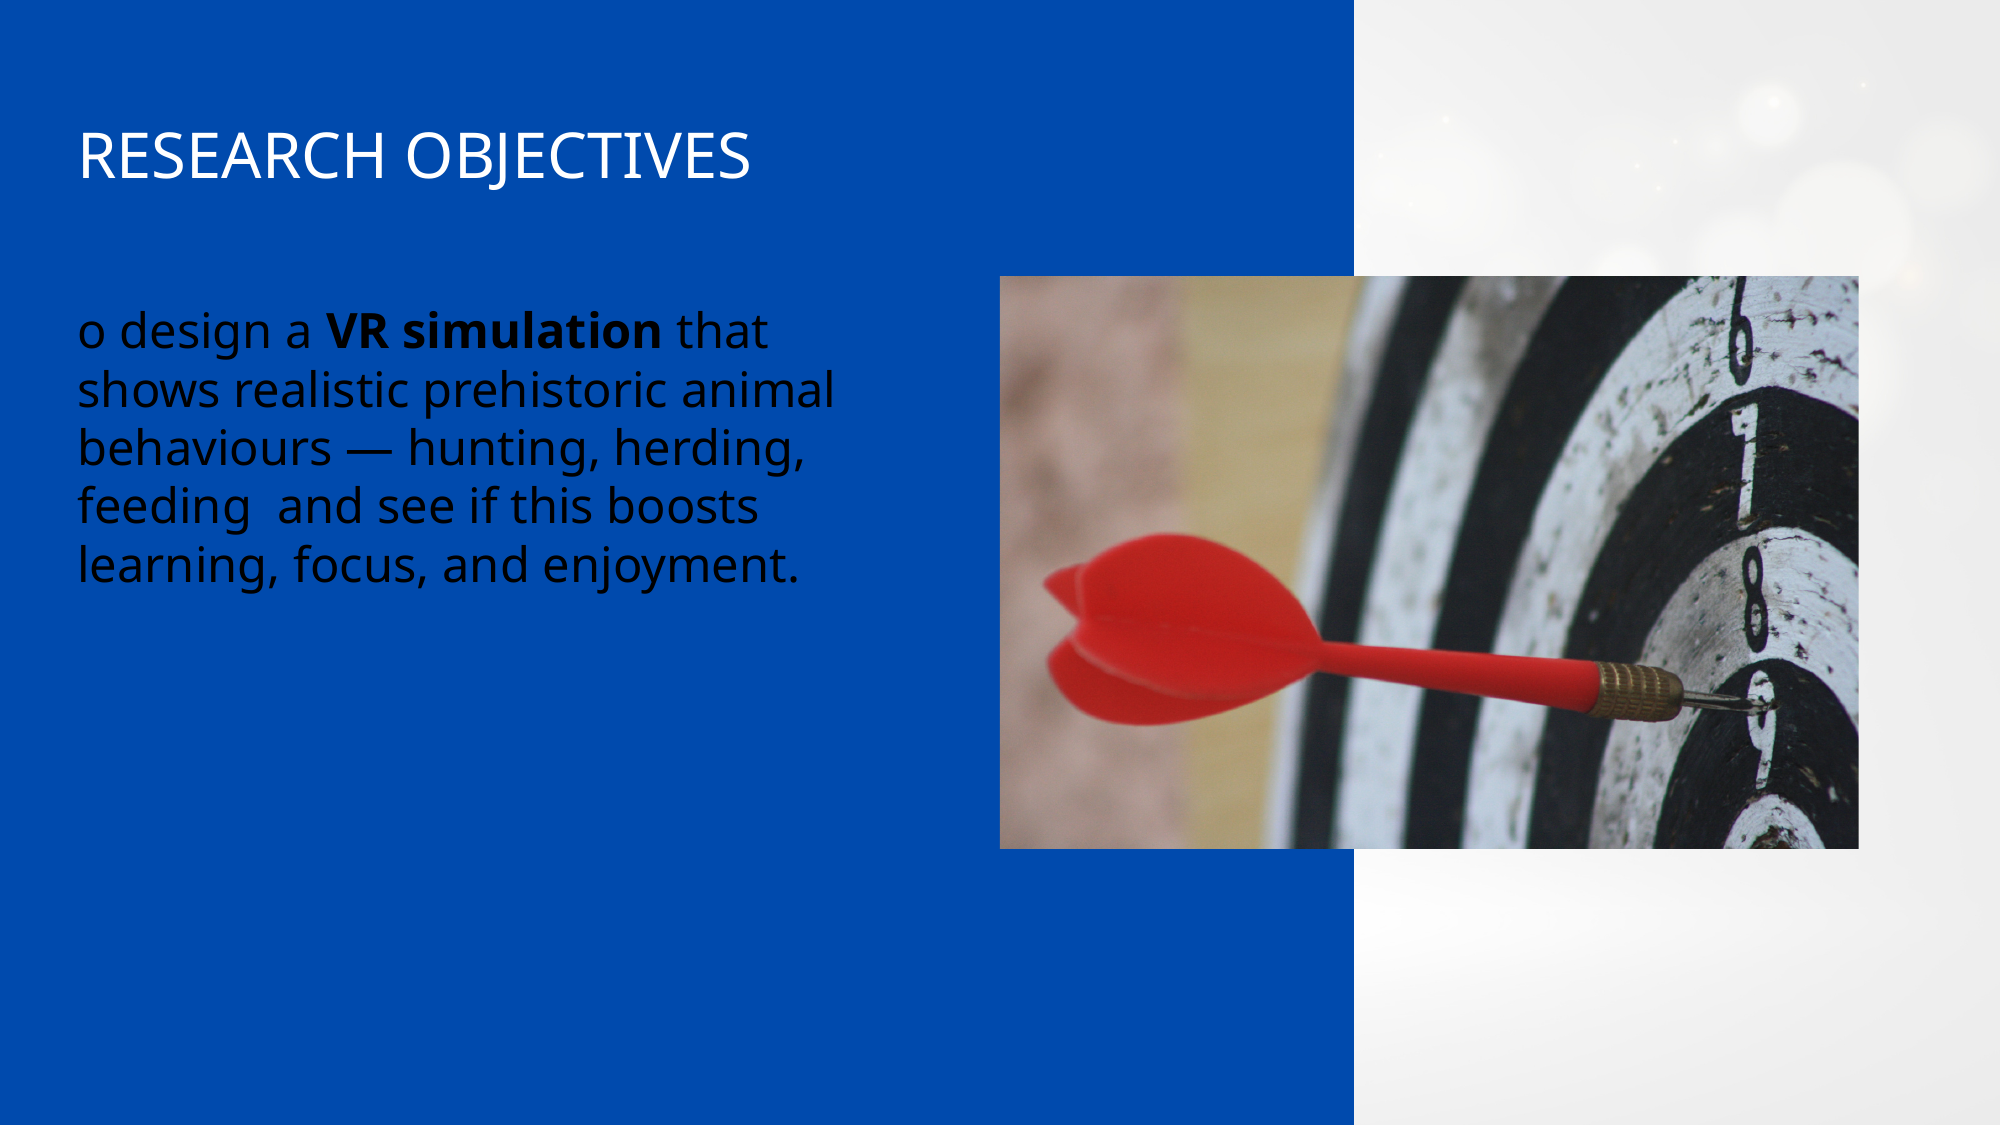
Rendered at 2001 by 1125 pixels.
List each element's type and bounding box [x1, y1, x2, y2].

text_box [0, 0, 1355, 1125]
text_box [1355, 0, 2000, 1125]
text_box [1355, 276, 1859, 849]
